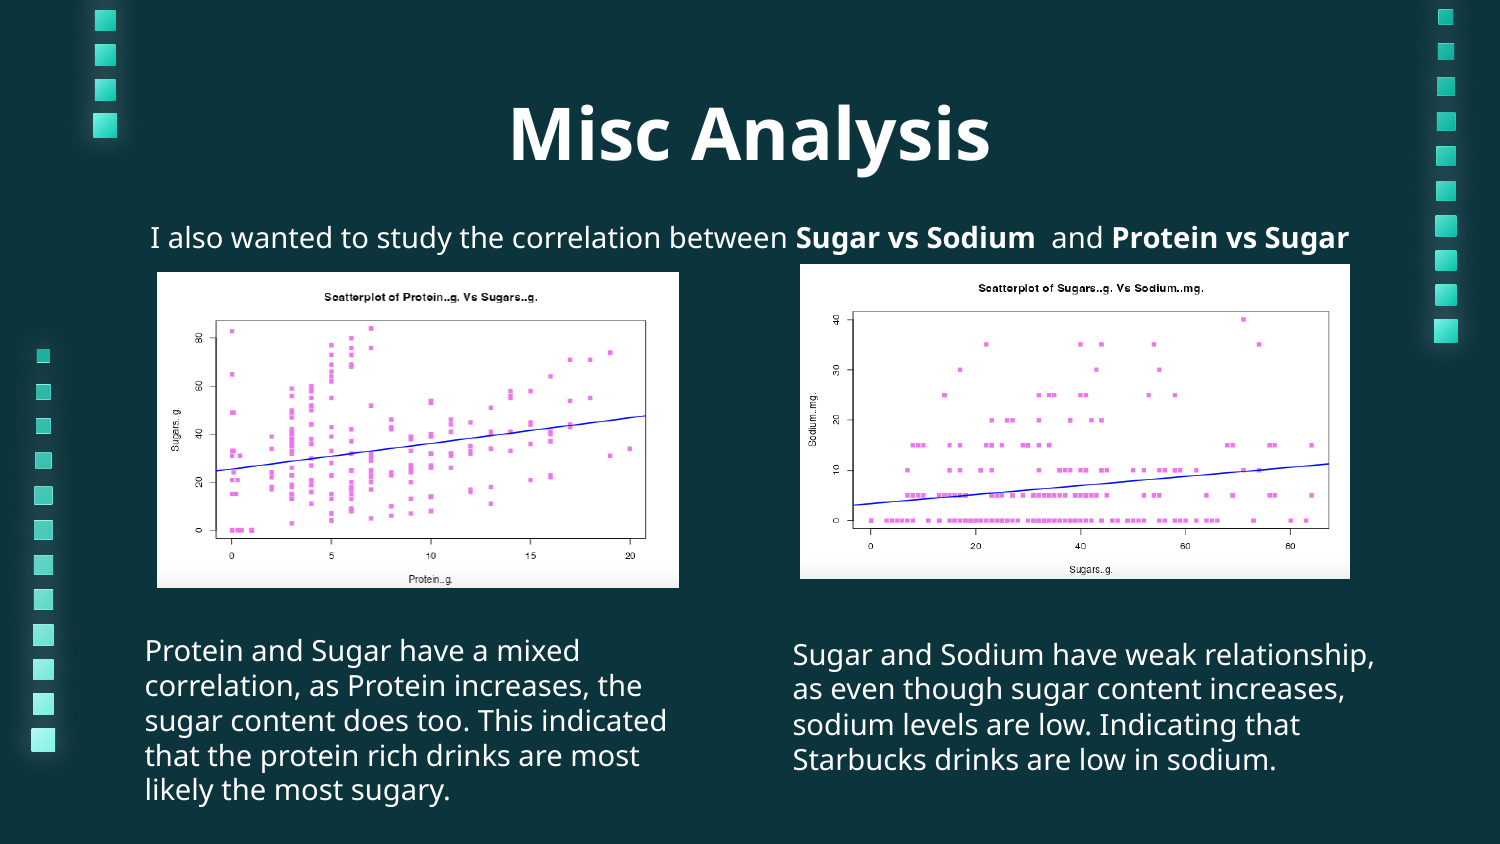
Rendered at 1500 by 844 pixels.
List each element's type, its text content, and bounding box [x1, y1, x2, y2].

text_box Protein and Sugar have a mixed correlation, as Protein increases, the sugar content does too. This indicated that the protein rich drinks are most likely the most sugary. [129, 616, 708, 831]
picture [157, 272, 679, 588]
title Misc Analysis [118, 72, 1382, 167]
picture [800, 264, 1350, 580]
text_box Sugar and Sodium have weak relationship, as even though sugar content increases, sodium levels are low. Indicating that Starbucks drinks are low in sodium. [777, 620, 1408, 819]
list I also wanted to study the correlation between Sugar vs Sodium and Protein vs Sugar [118, 199, 1382, 265]
